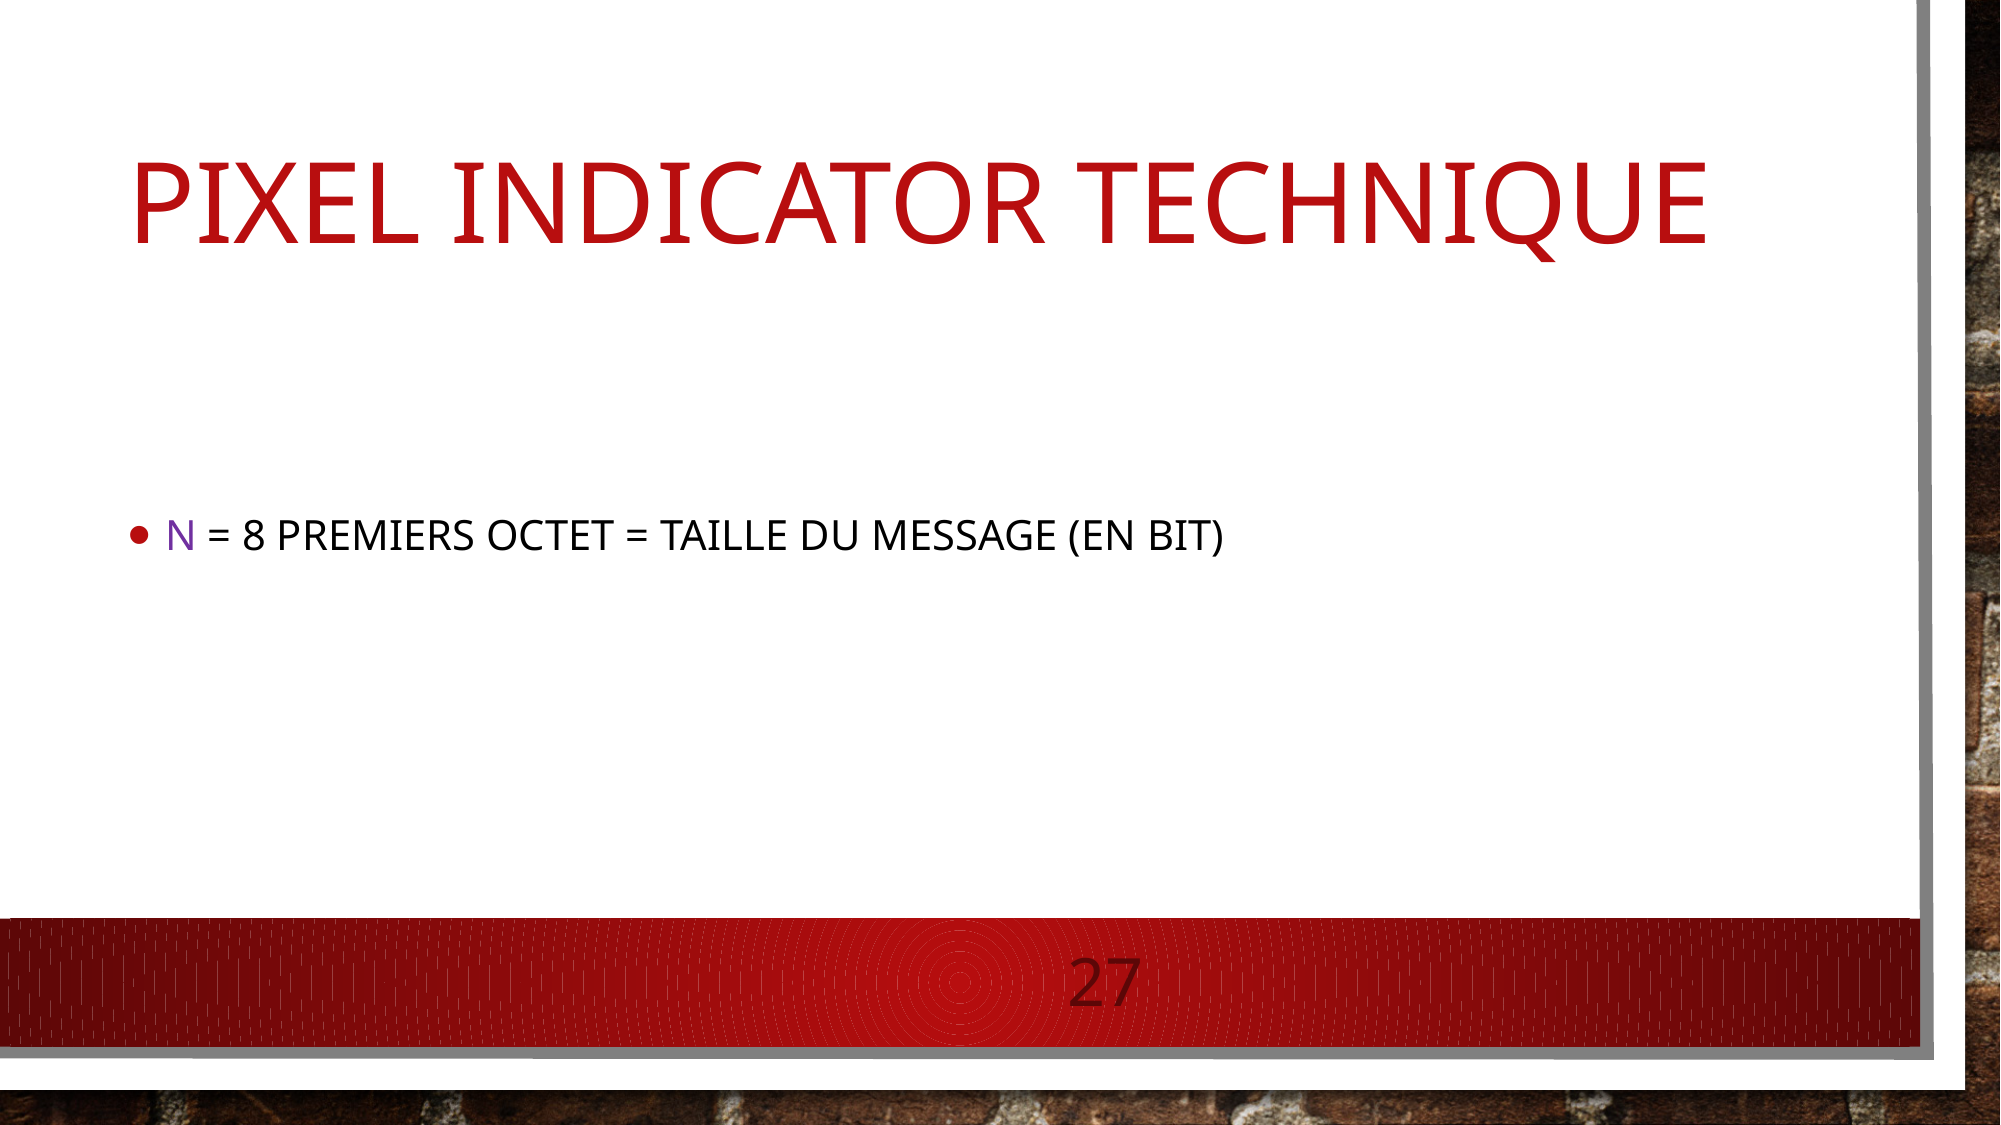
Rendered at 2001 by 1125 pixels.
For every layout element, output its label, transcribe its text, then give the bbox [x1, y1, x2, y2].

slide_number 27 [1031, 944, 1181, 1027]
title Pixel Indicator Technique [112, 112, 1818, 302]
list N = 8 premiers octet = Taille du message (en bit) [112, 338, 1818, 882]
picture [0, 0, 2000, 1125]
